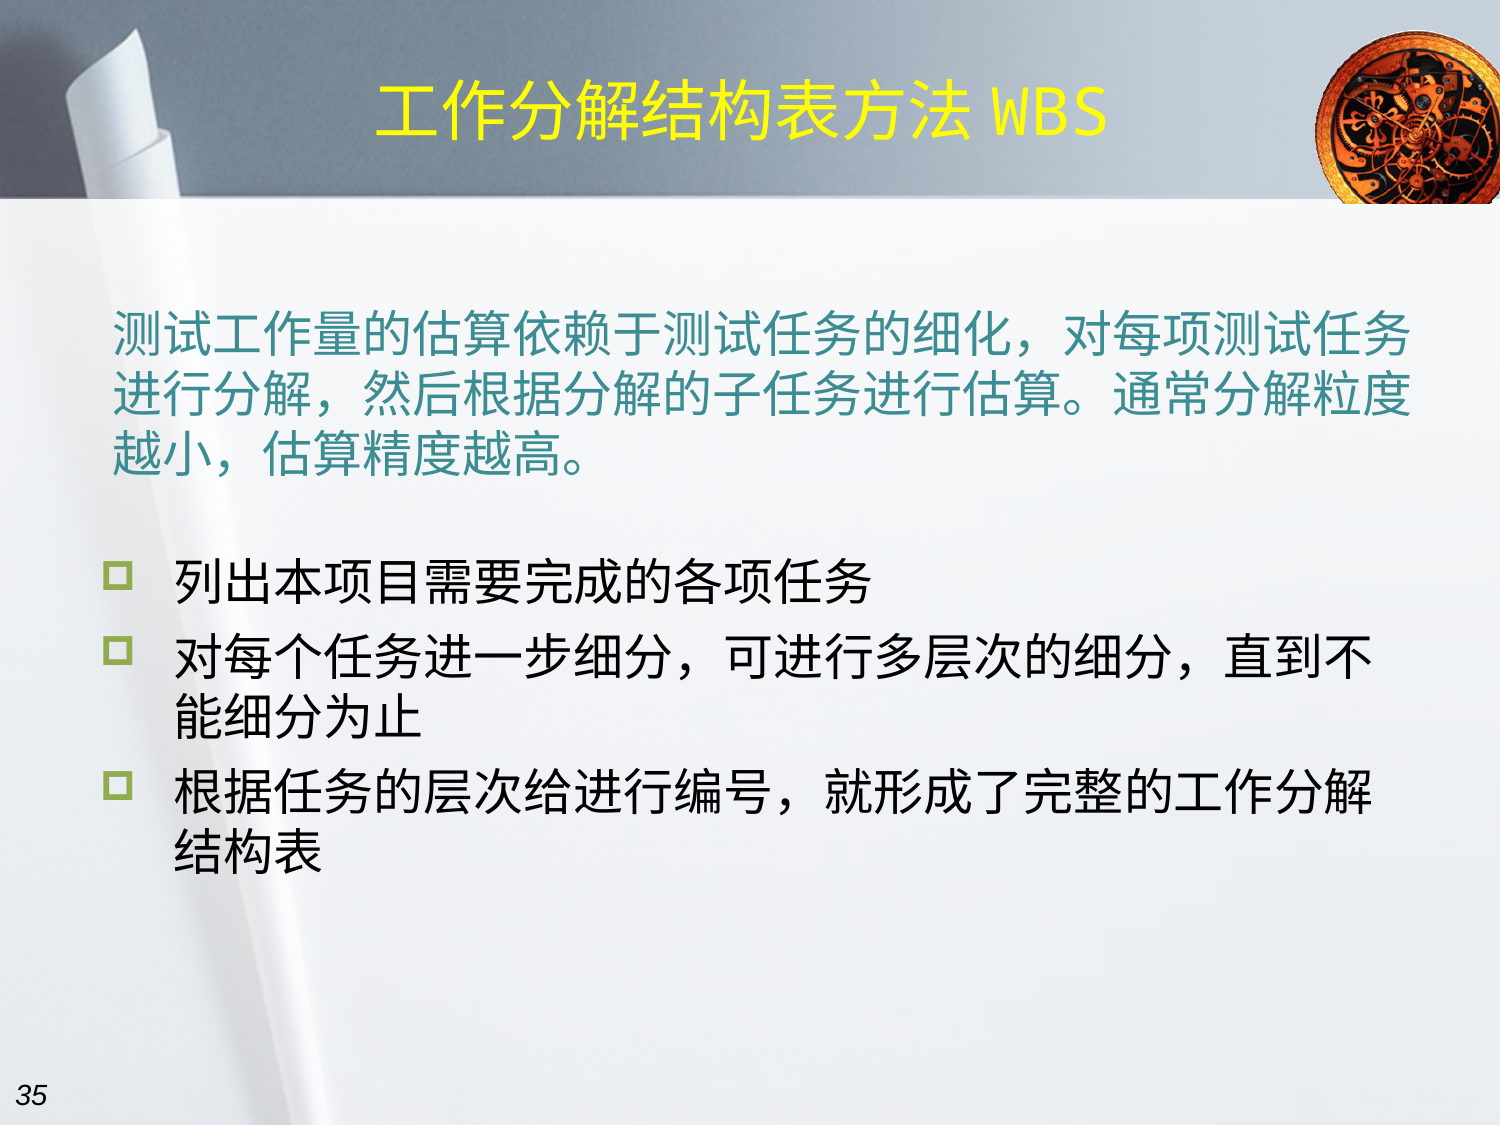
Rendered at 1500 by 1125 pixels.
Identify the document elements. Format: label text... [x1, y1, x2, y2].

title 工作分解结构表方法WBS [289, 66, 1196, 152]
text_box 列出本项目需要完成的各项任务 对每个任务进一步细分，可进行多层次的细分，直到不能细分为止 根据任务的层次给进行编号，就形成了完整的工作分解结构表 [100, 550, 1418, 881]
slide_number 35 [0, 1069, 203, 1125]
picture [0, 0, 1500, 204]
text_box 测试工作量的估算依赖于测试任务的细化，对每项测试任务进行分解，然后根据分解的子任务进行估算。通常分解粒度越小，估算精度越高。 [112, 302, 1453, 483]
